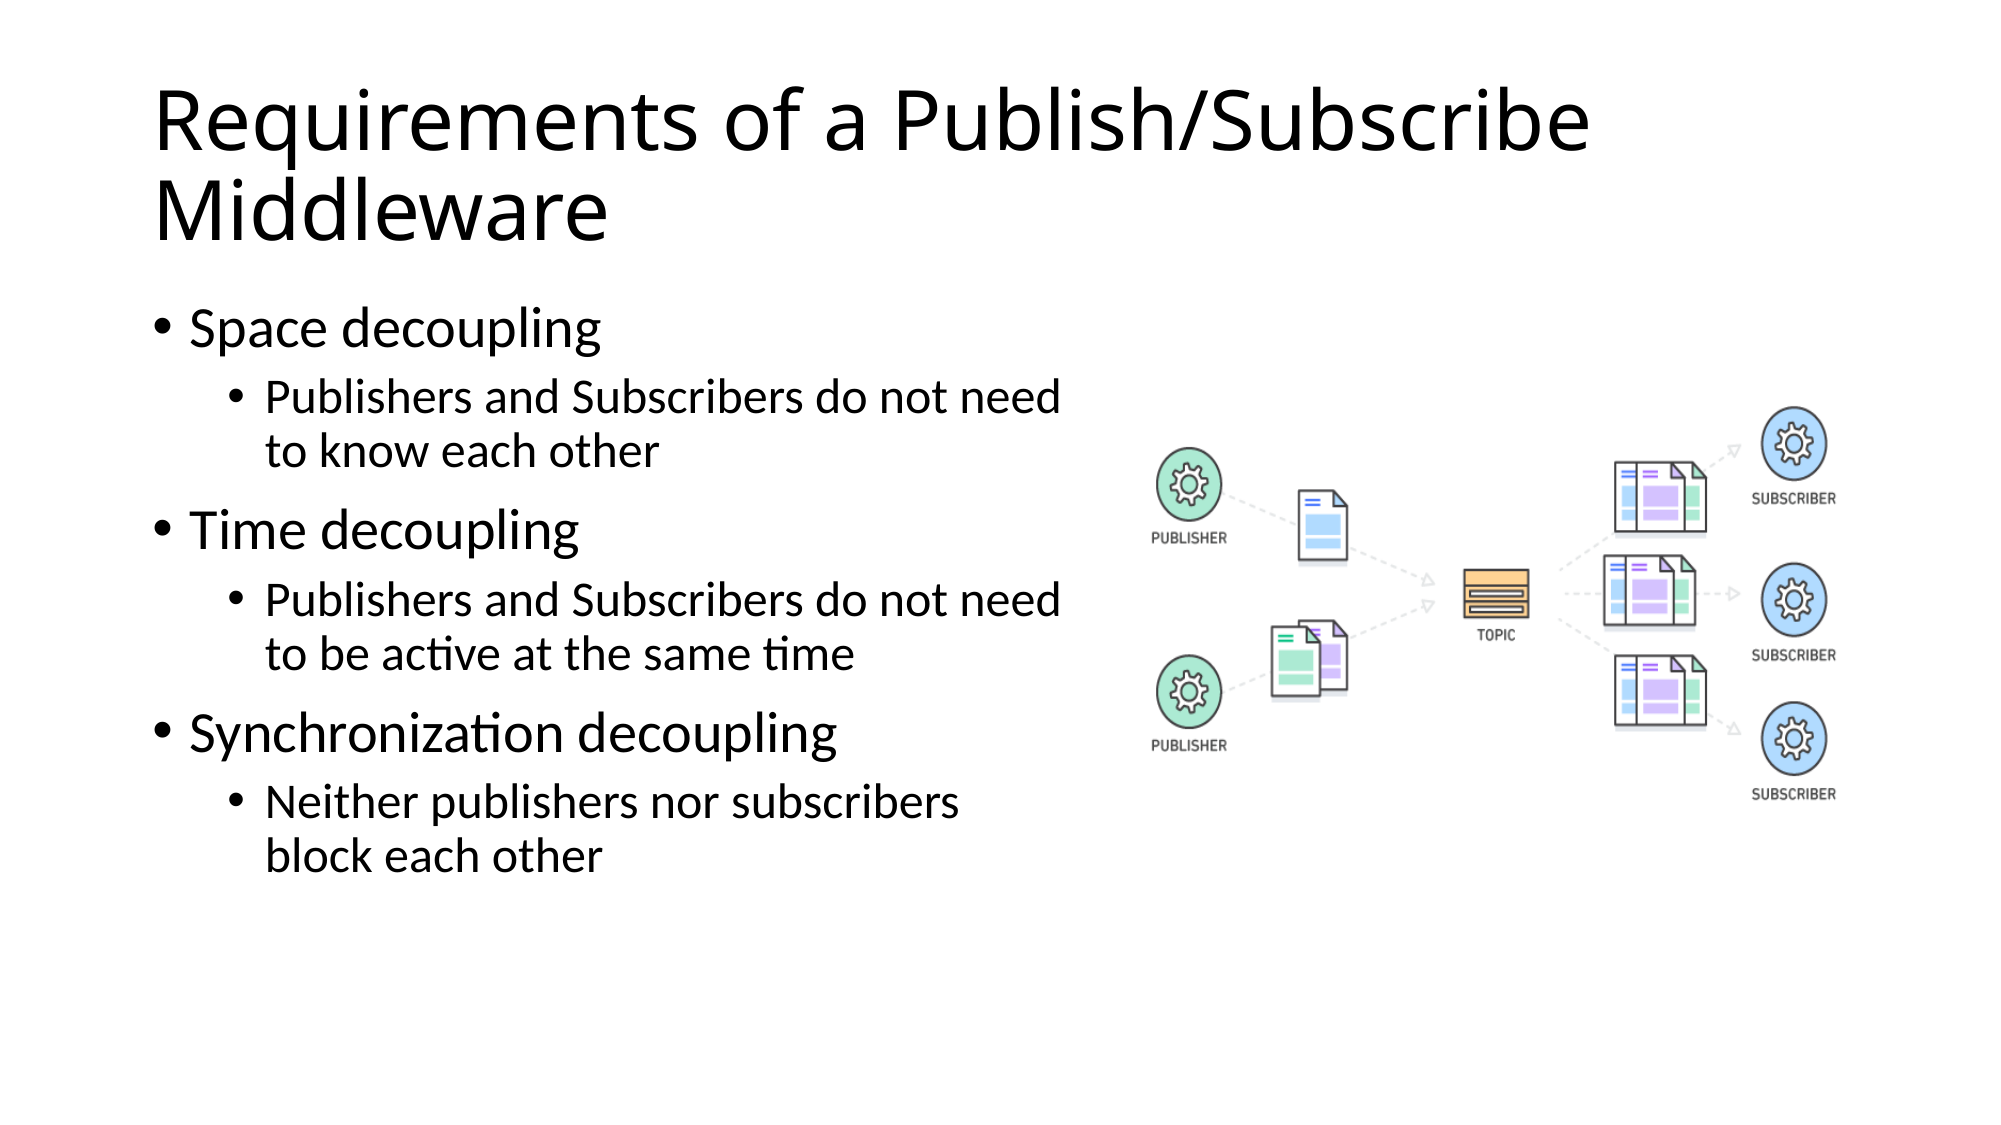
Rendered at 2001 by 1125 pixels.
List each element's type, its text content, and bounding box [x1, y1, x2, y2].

title Requirements of a Publish/Subscribe Middleware [137, 59, 1863, 278]
picture [1122, 370, 1863, 840]
list Space decoupling Publishers and Subscribers do not need to know each other Time decoupling Publishers and Subscribers do not need to be active at the same time Synchronization decoupling Neither publishers nor subscribers block each other [137, 290, 1093, 1004]
